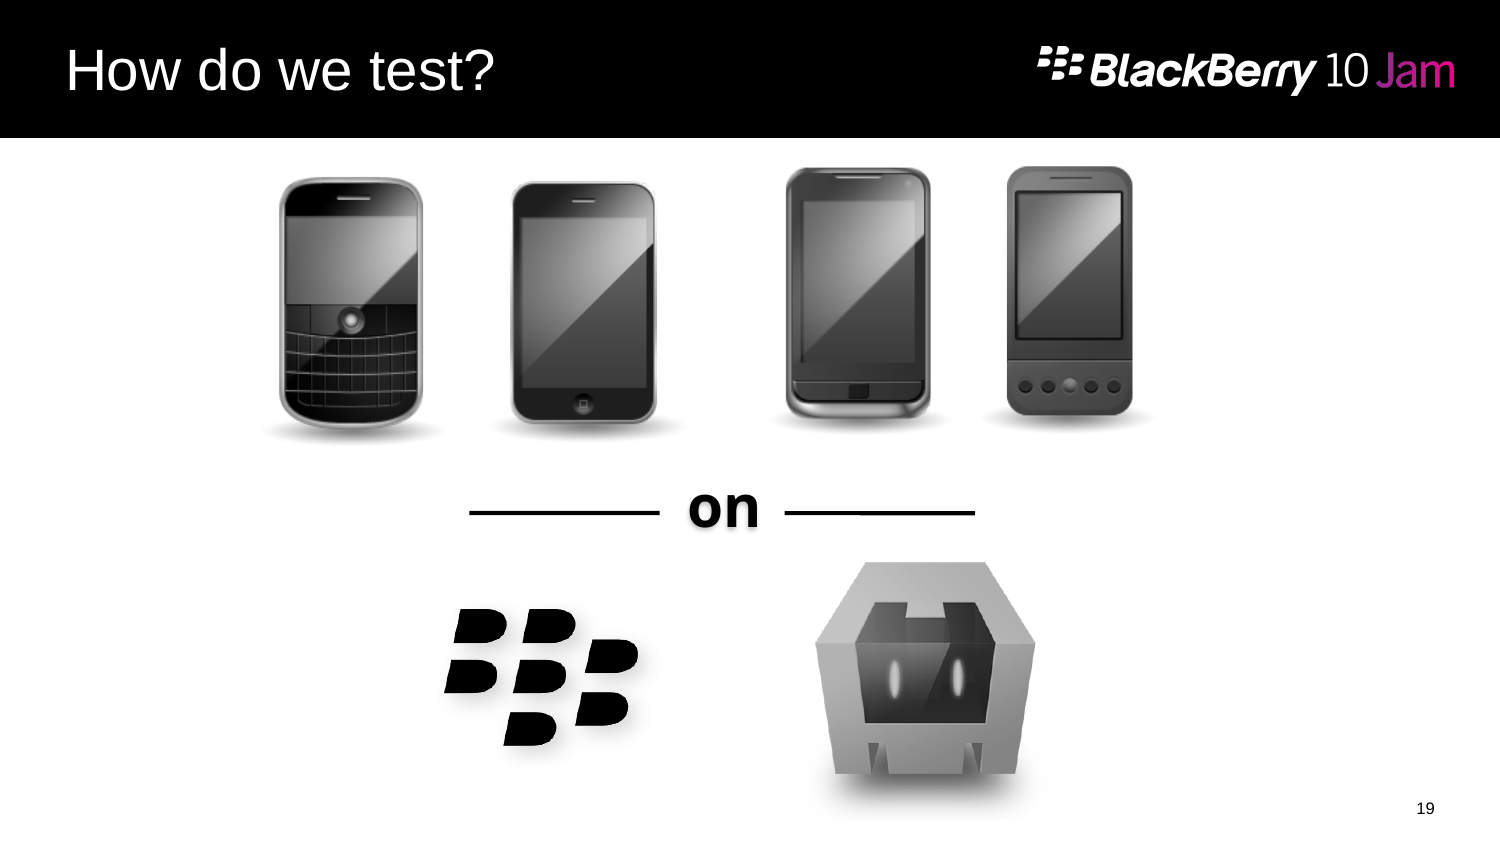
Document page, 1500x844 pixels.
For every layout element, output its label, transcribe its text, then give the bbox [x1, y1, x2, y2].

slide_number 19 [1099, 766, 1451, 826]
text_box on [751, 518, 763, 539]
picture [0, 0, 1500, 579]
picture [443, 609, 638, 746]
picture [799, 540, 1051, 823]
title How do we test? [49, 15, 1001, 120]
